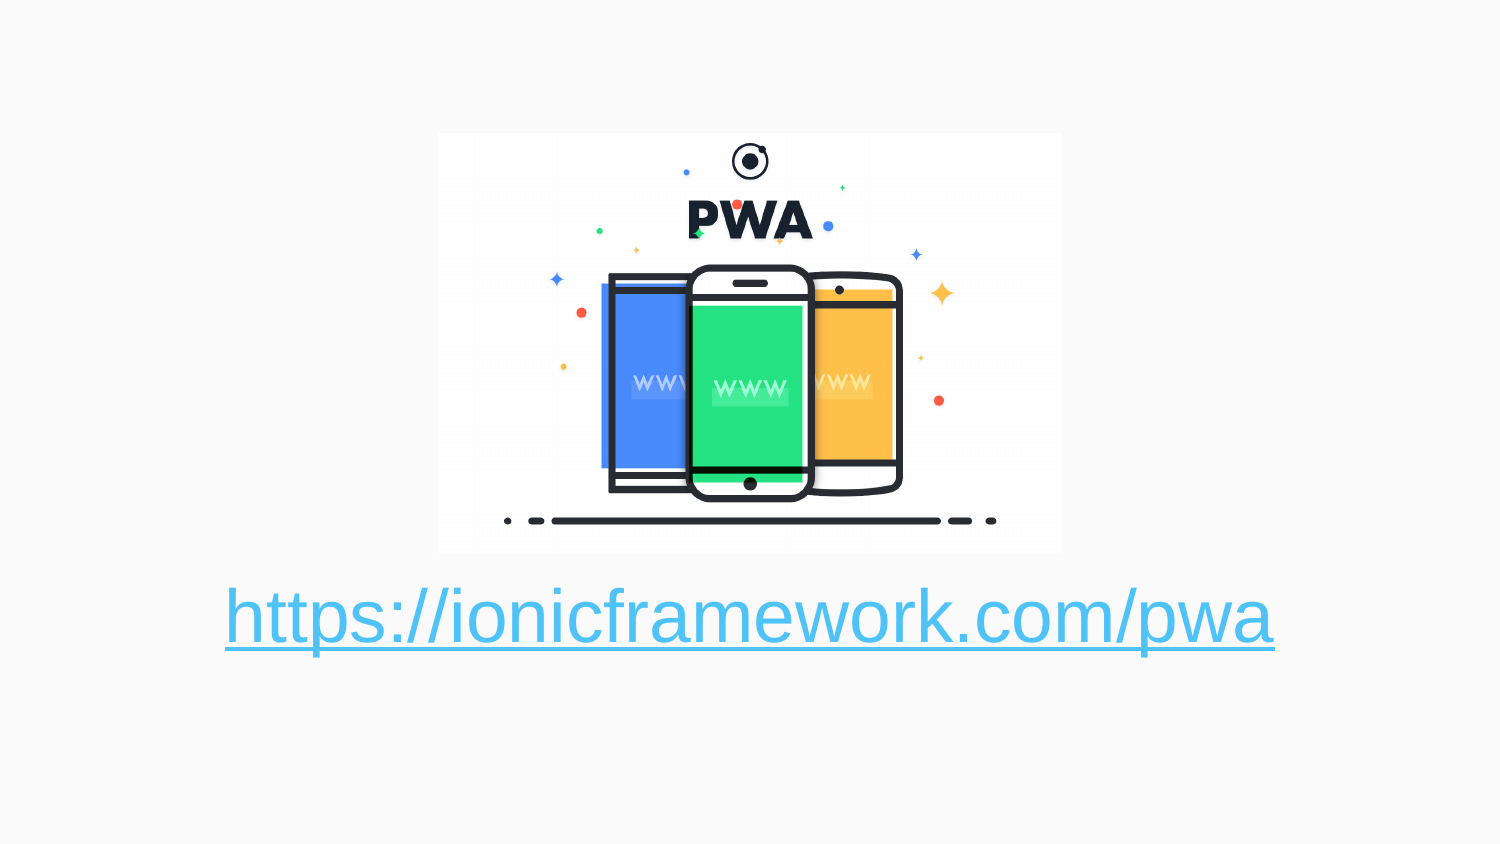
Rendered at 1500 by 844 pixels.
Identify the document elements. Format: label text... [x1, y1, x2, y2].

text_box https://ionicframework.com/pwa [33, 552, 1466, 711]
picture [437, 133, 1063, 553]
